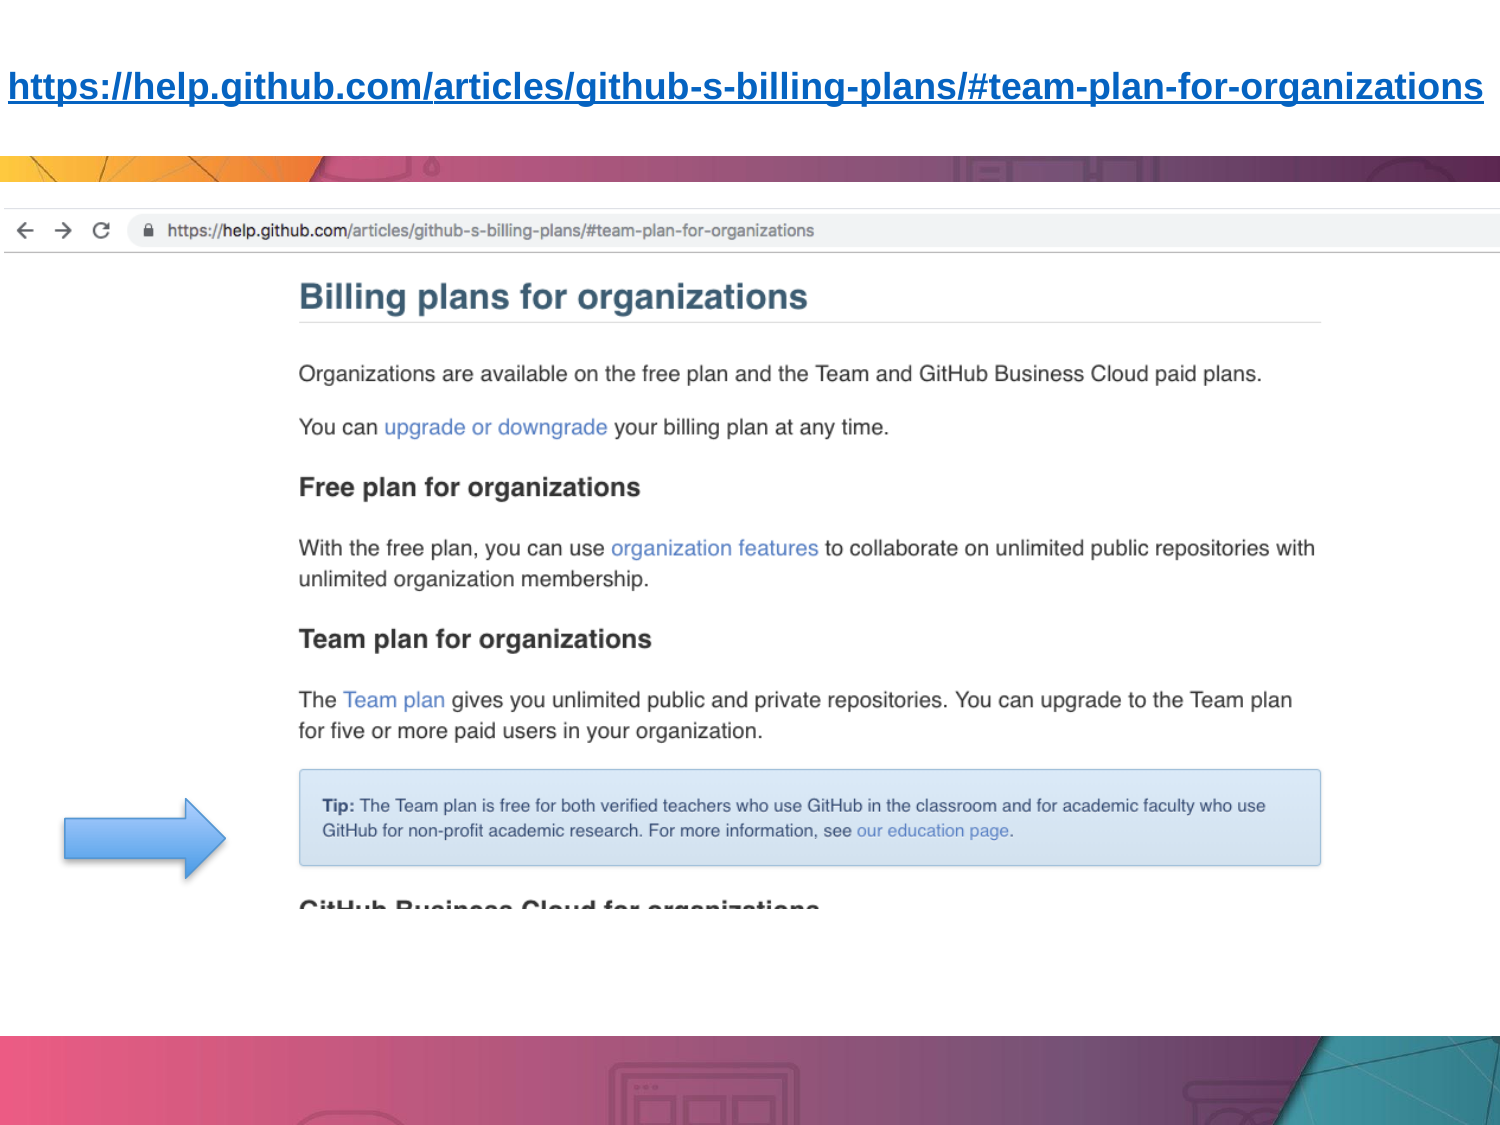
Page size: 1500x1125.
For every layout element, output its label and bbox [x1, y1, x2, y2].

text_box [0, 0, 1500, 209]
picture [3, 207, 1500, 909]
text_box [0, 915, 1500, 1125]
